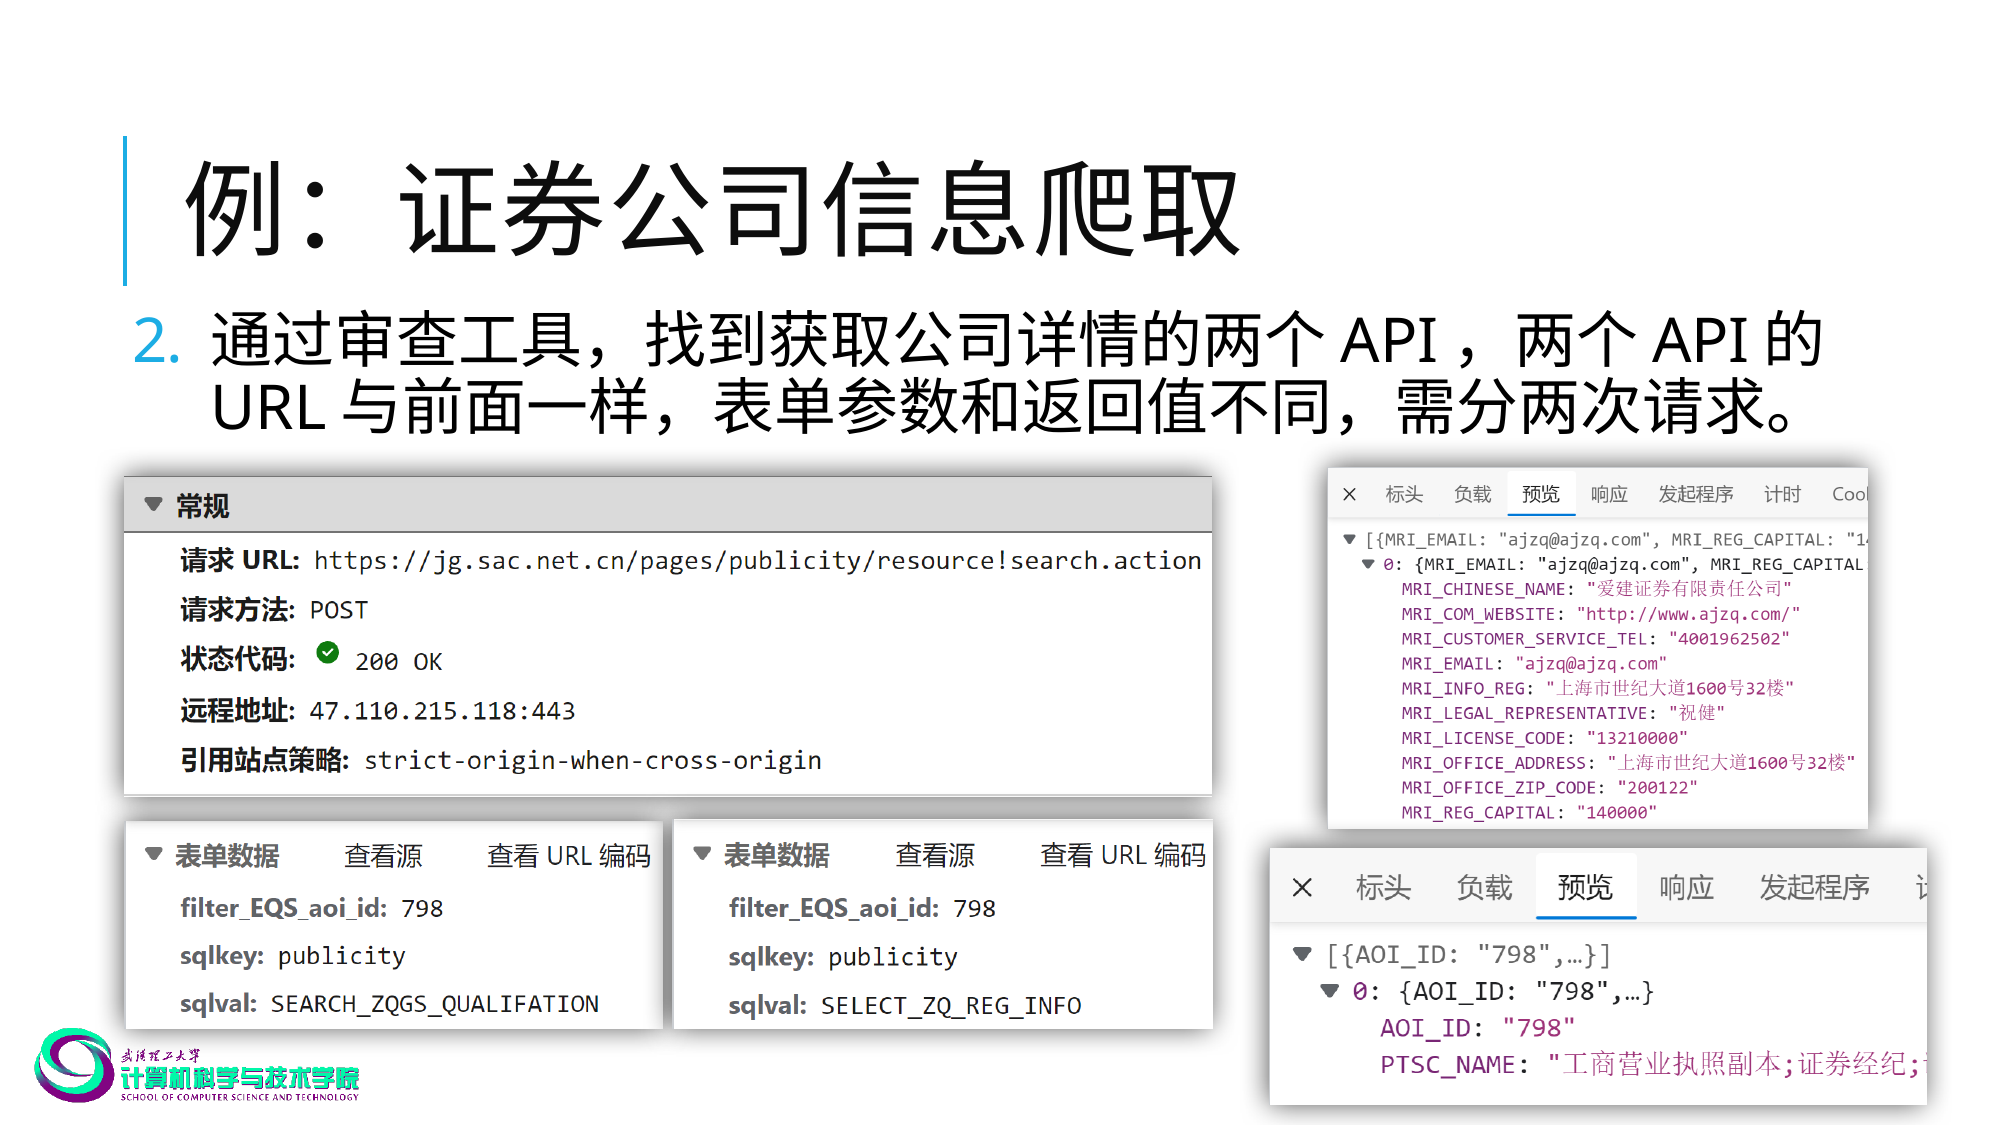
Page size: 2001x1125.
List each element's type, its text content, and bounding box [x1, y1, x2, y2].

picture [124, 476, 1212, 798]
picture [0, 821, 663, 1125]
picture [671, 819, 1213, 1030]
list 通过审查工具，找到获取公司详情的两个API，两个API的URL与前面一样，表单参数和返回值不同，需分两次请求。 [124, 301, 1891, 469]
picture [1327, 466, 1868, 829]
picture [1268, 848, 1927, 1106]
title 例：证券公司信息爬取 [168, 96, 1763, 301]
